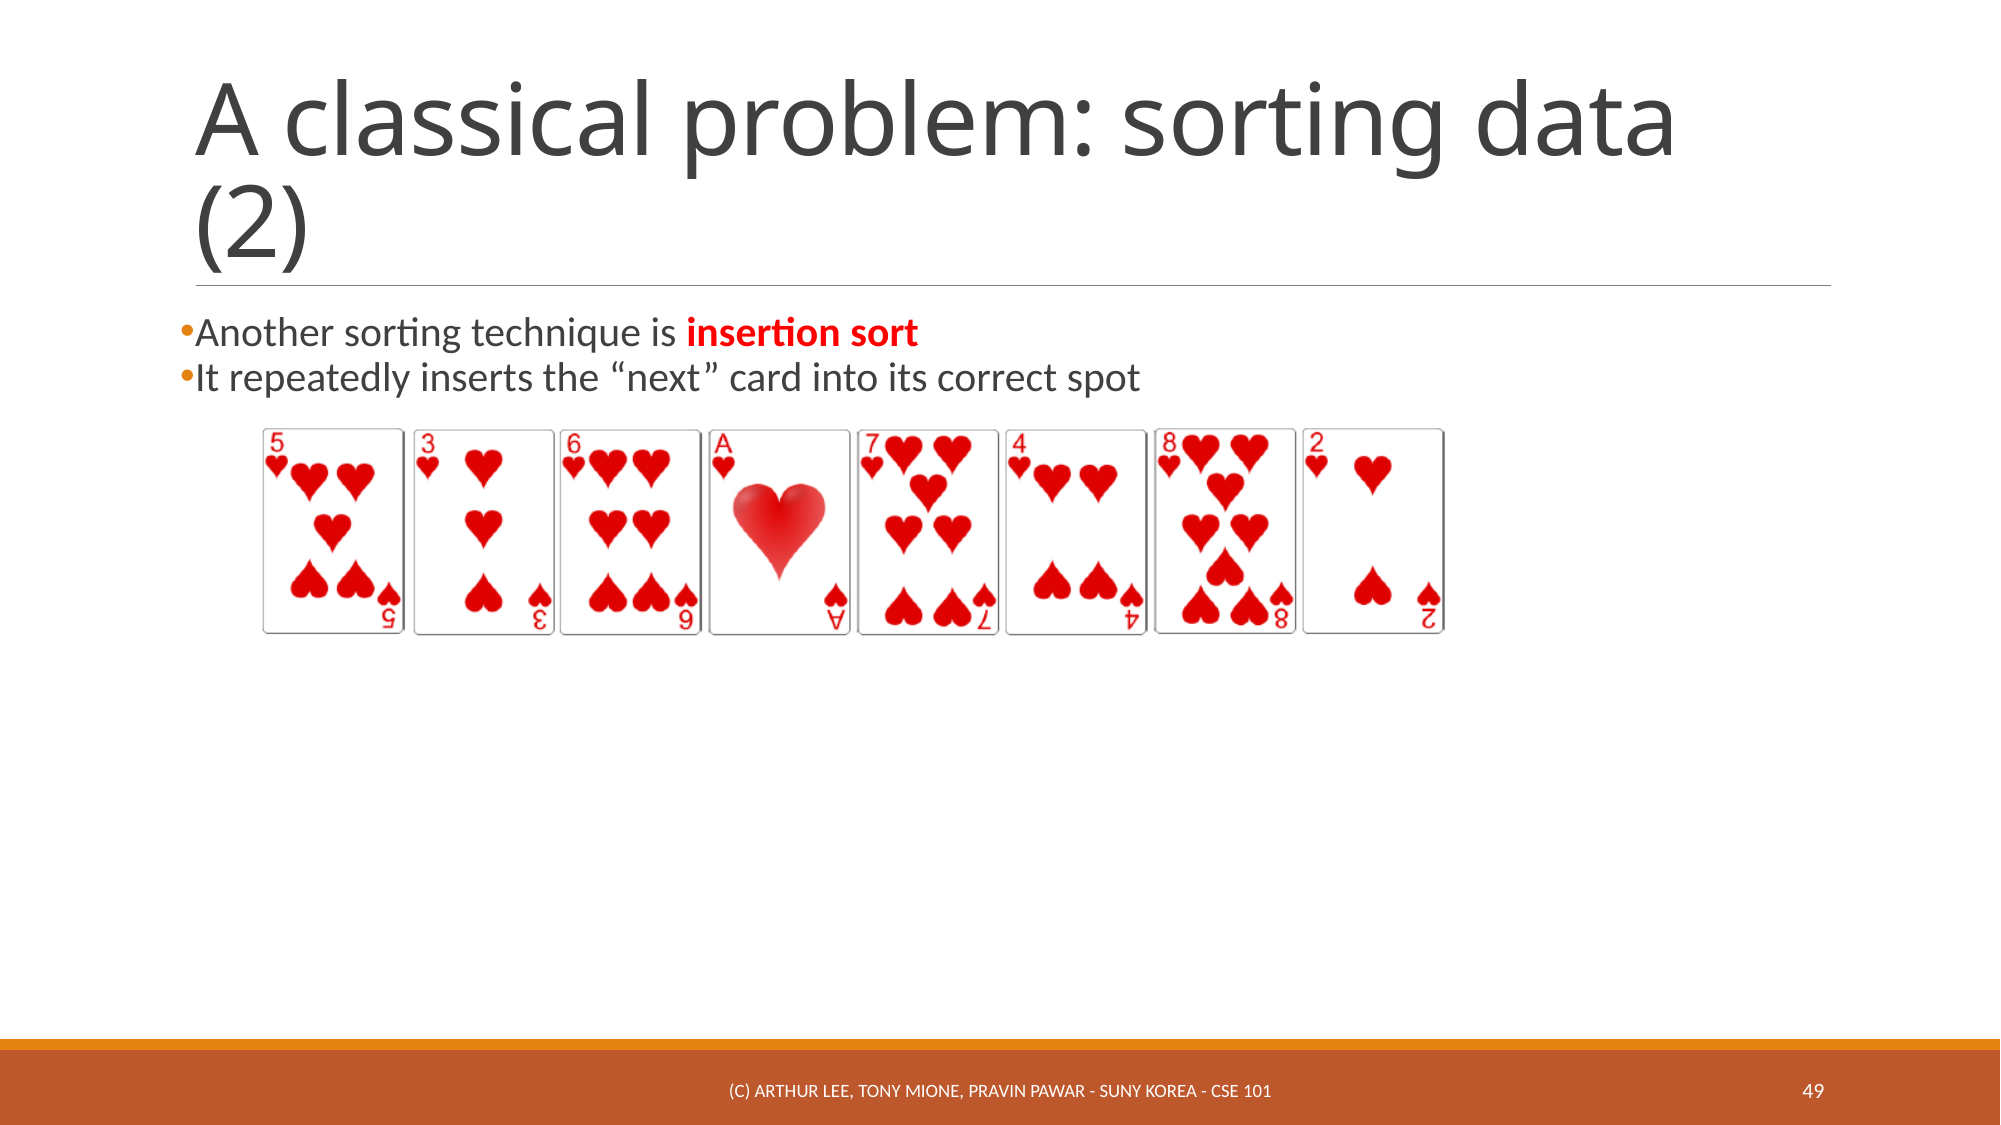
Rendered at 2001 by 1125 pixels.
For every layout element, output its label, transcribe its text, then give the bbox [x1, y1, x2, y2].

list Another sorting technique is insertion sort It repeatedly inserts the “next” card into its correct spot [180, 302, 1830, 963]
slide_number 49 [1624, 1059, 1840, 1120]
title A classical problem: sorting data (2) [180, 47, 1830, 285]
picture [254, 422, 1455, 649]
footer (c) Arthur Lee, Tony Mione, Pravin Pawar - SUNY Korea - CSE 101 [604, 1059, 1396, 1120]
